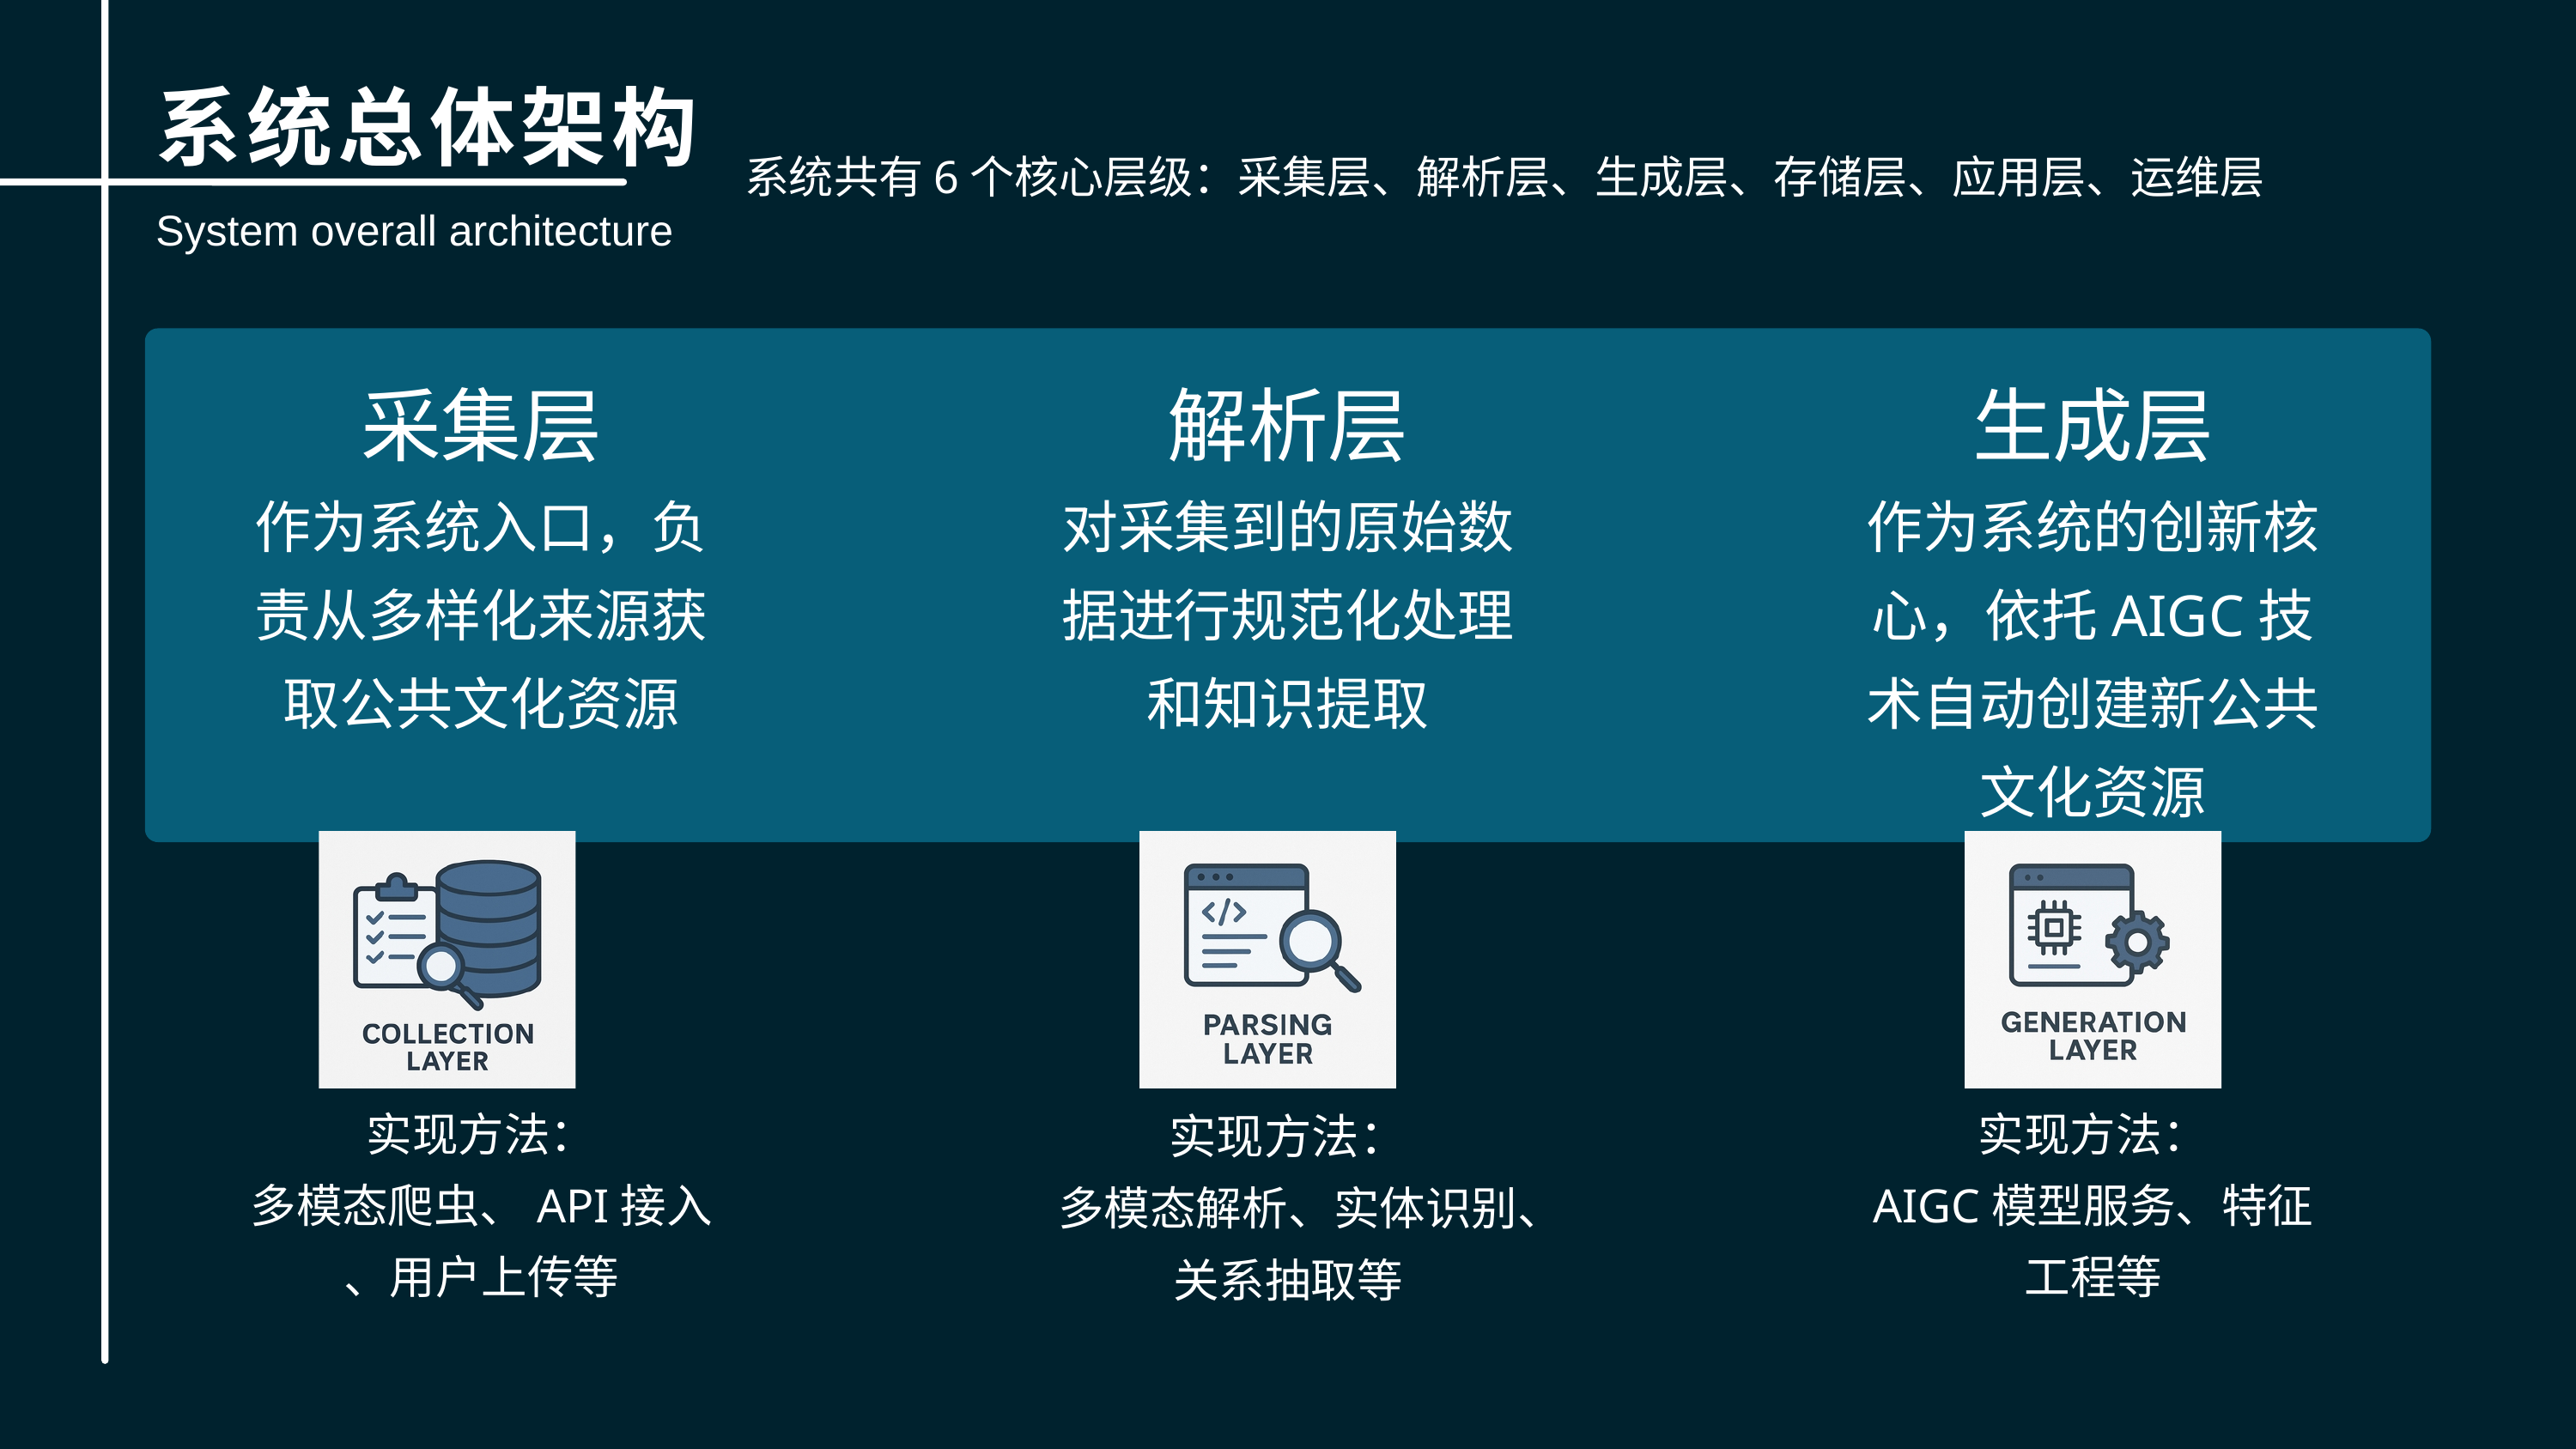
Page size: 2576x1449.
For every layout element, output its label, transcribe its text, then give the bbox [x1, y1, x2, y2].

text_box 解析层 对采集到的原始数据进行规范化处理和知识提取 实现方法： 多模态解析、实体识别、关系抽取等 [1055, 852, 1521, 1395]
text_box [630, 328, 2432, 843]
text_box [1139, 852, 1396, 1088]
text_box 系统共有6个核心层级：采集层、解析层、生成层、存储层、应用层、运维层 [805, 132, 2297, 203]
text_box 生成层 作为系统的创新核心，依托AIGC技术自动创建新公共文化资源 实现方法： AIGC模型服务、特征工程等 [1863, 852, 2324, 1304]
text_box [155, 72, 802, 256]
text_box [0, 0, 624, 1364]
text_box 采集层 作为系统入口，负责从多样化来源获取公共文化资源 实现方法： 多模态爬虫、API接入 、用户上传等 [630, 852, 713, 1304]
